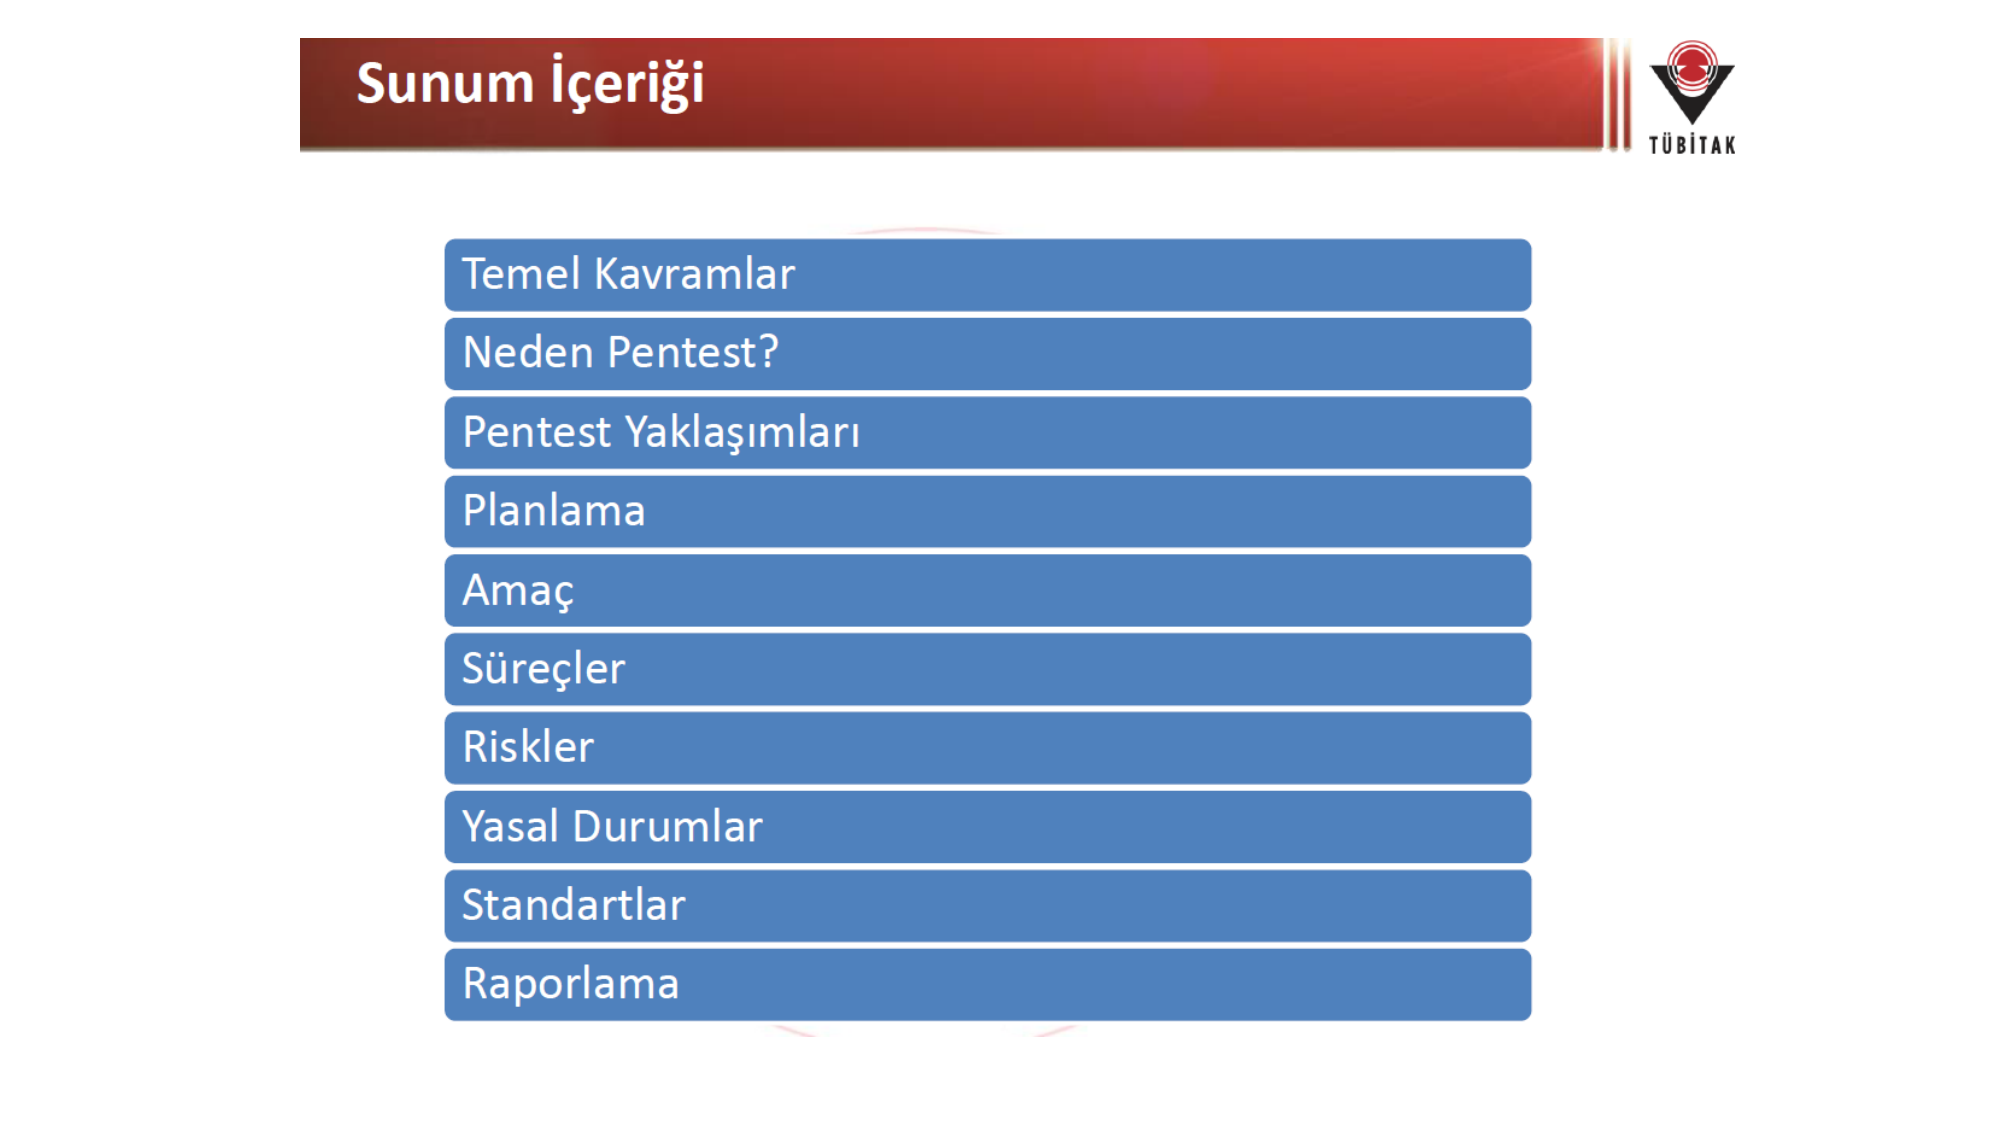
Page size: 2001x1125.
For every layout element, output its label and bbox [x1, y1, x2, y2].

picture [299, 38, 1741, 1037]
